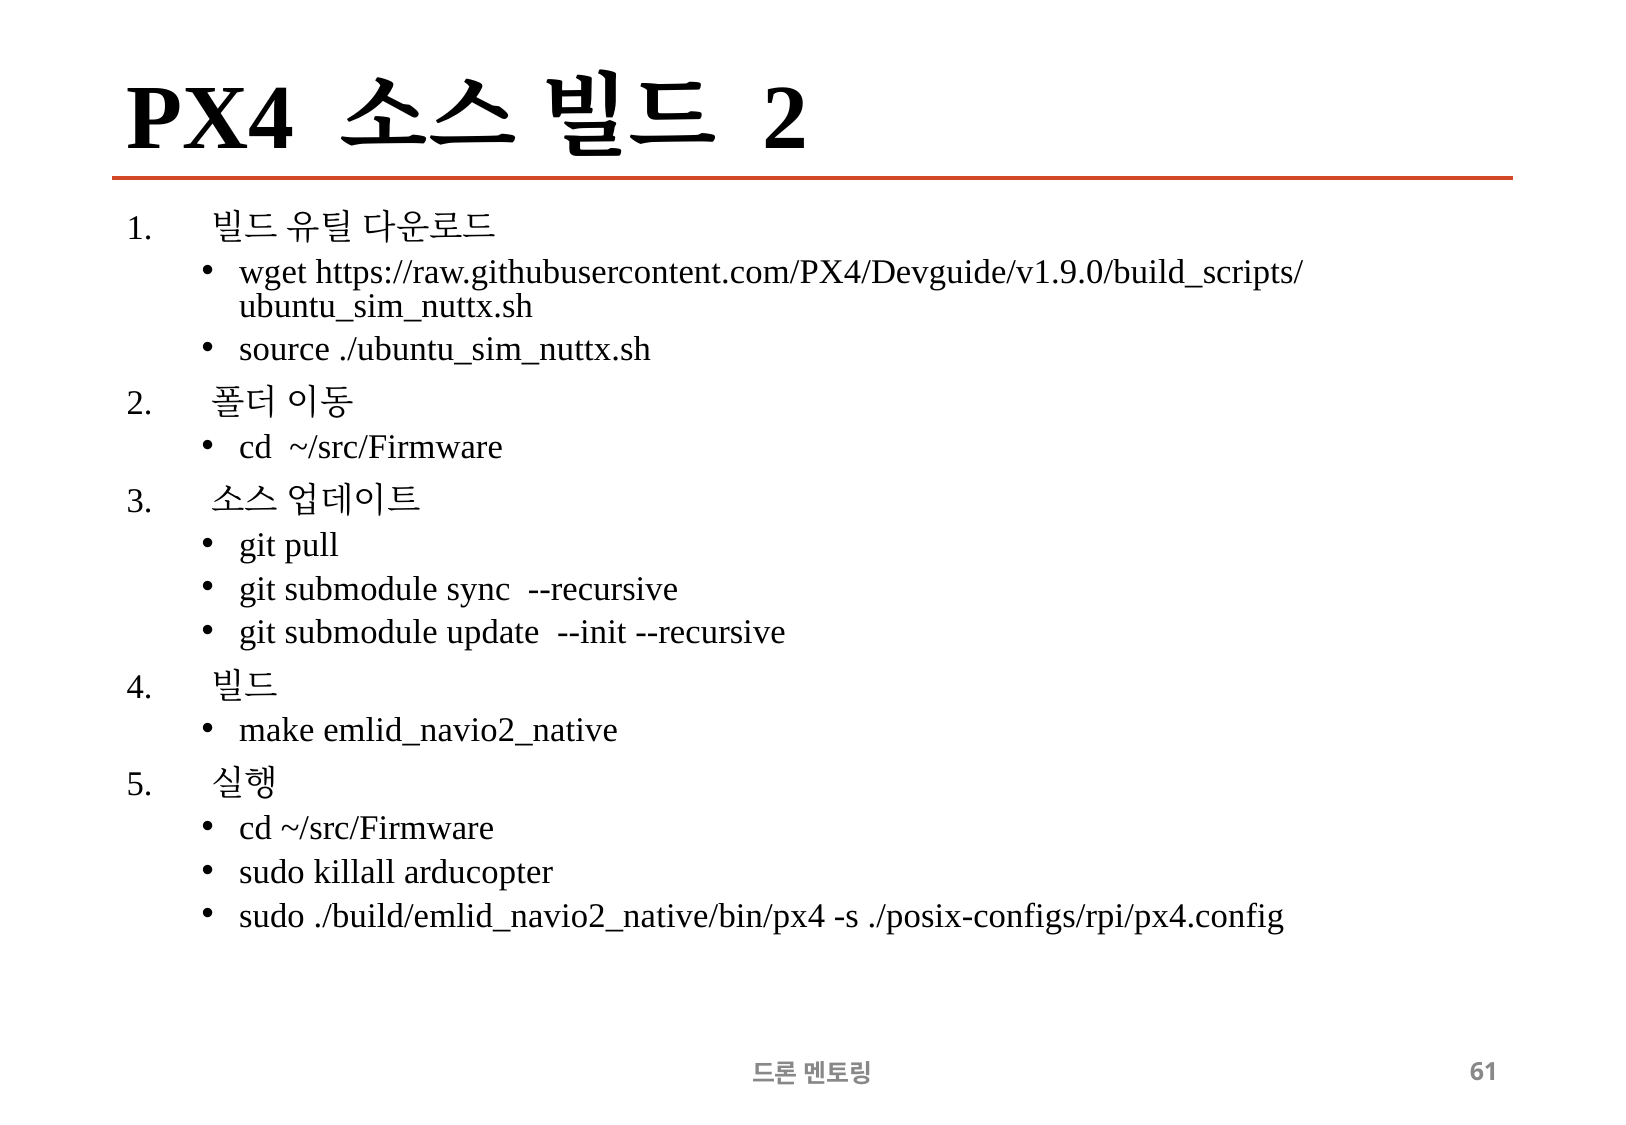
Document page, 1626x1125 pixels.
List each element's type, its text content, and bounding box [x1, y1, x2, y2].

slide_number ‹#› [1433, 1042, 1514, 1103]
footer 드론 멘토링 [538, 1042, 1087, 1103]
title PX4 소스 빌드 2 [111, 59, 1514, 179]
list 빌드 유틸 다운로드 wget https://raw.githubusercontent.com/PX4/Devguide/v1.9.0/build_scripts/ubuntu_sim_nuttx.sh source ./ubuntu_sim_nuttx.sh 폴더 이동 cd ~/src/Firmware 소스 업데이트 git pull git submodule sync --recursive git submodule update --init --recursive 빌드 make emlid_navio2_native 실행 cd ~/src/Firmware sudo killall arducopter sudo ./build/emlid_navio2_native/bin/px4 -s ./posix-configs/rpi/px4.config [111, 205, 1514, 1014]
